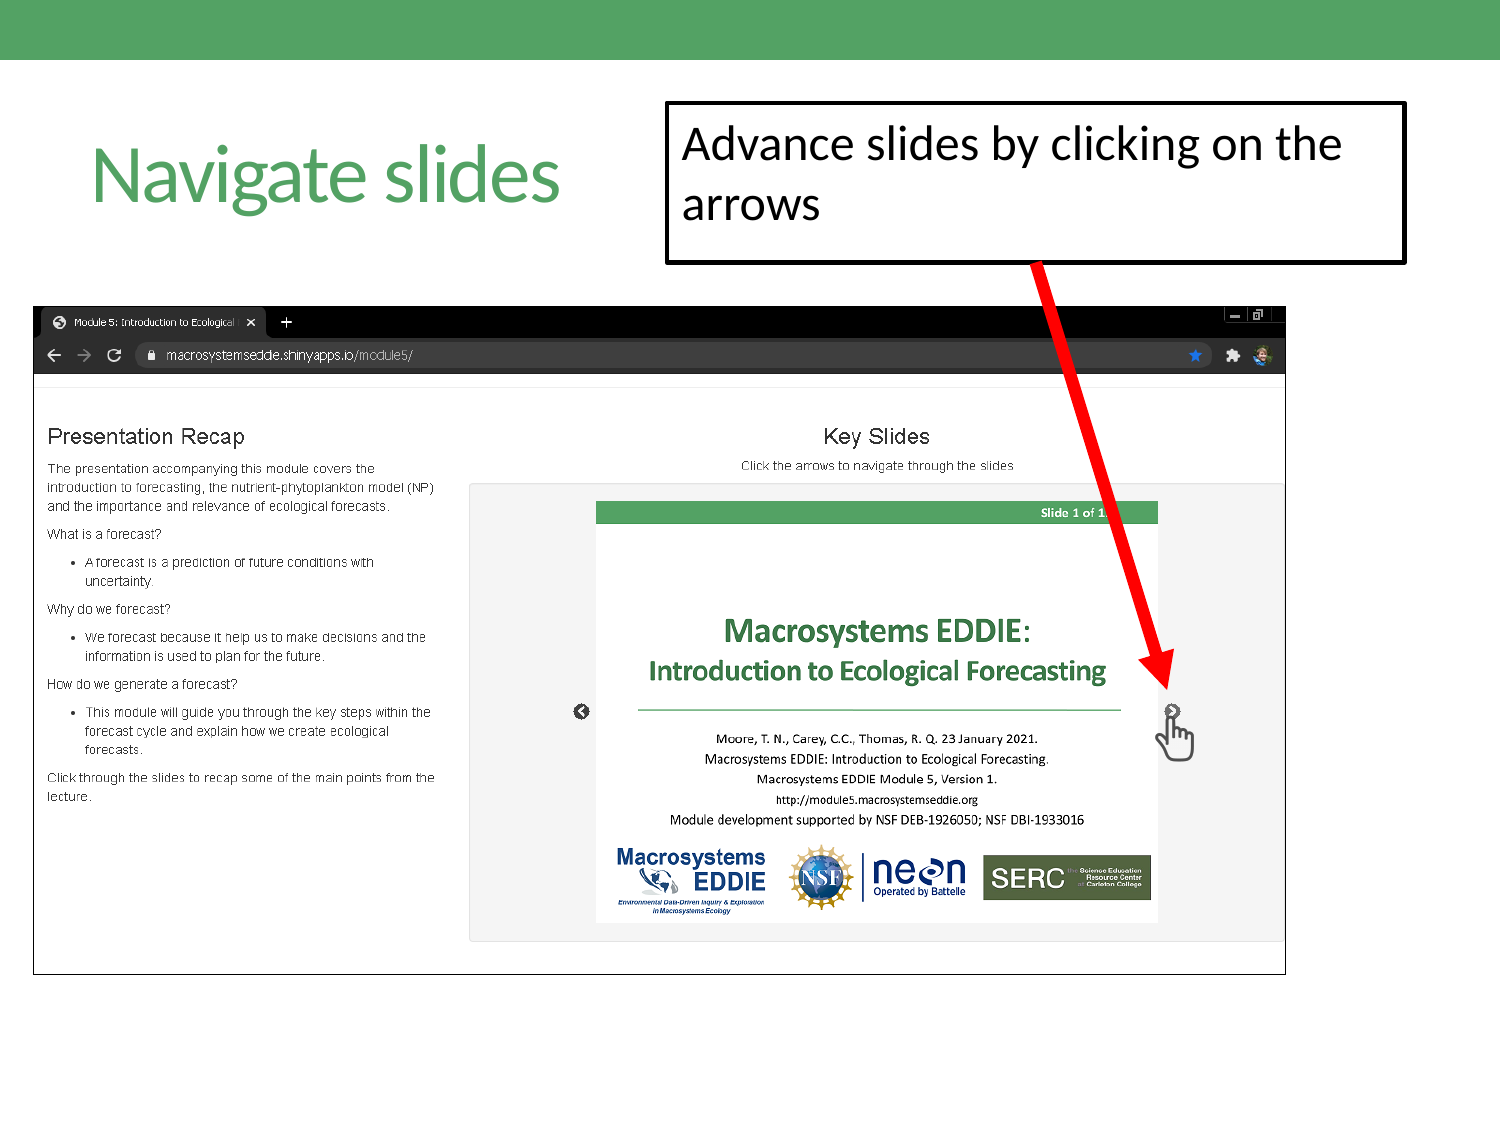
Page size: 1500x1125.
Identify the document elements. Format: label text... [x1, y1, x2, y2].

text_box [1035, 262, 1168, 691]
picture [33, 306, 1286, 976]
text_box Advance slides by clicking on the arrows [665, 101, 1407, 265]
title Navigate slides [75, 87, 1425, 250]
